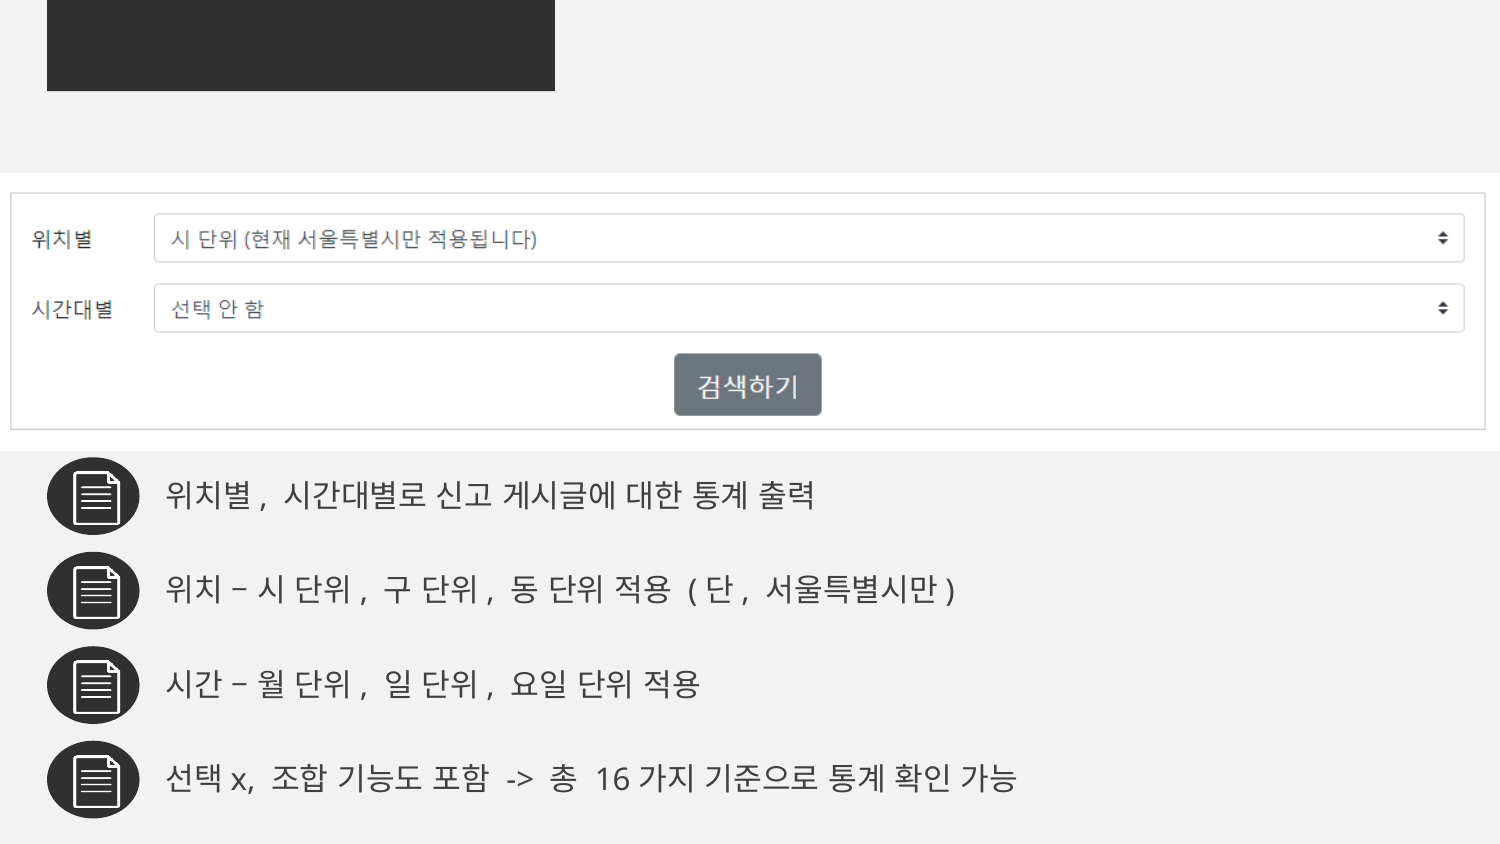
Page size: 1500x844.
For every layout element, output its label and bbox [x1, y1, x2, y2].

text_box [46, 740, 1454, 819]
text_box [46, 645, 1454, 725]
picture [0, 173, 1500, 451]
text_box [46, 456, 1454, 536]
text_box [46, 551, 1454, 630]
text_box [46, 0, 556, 92]
